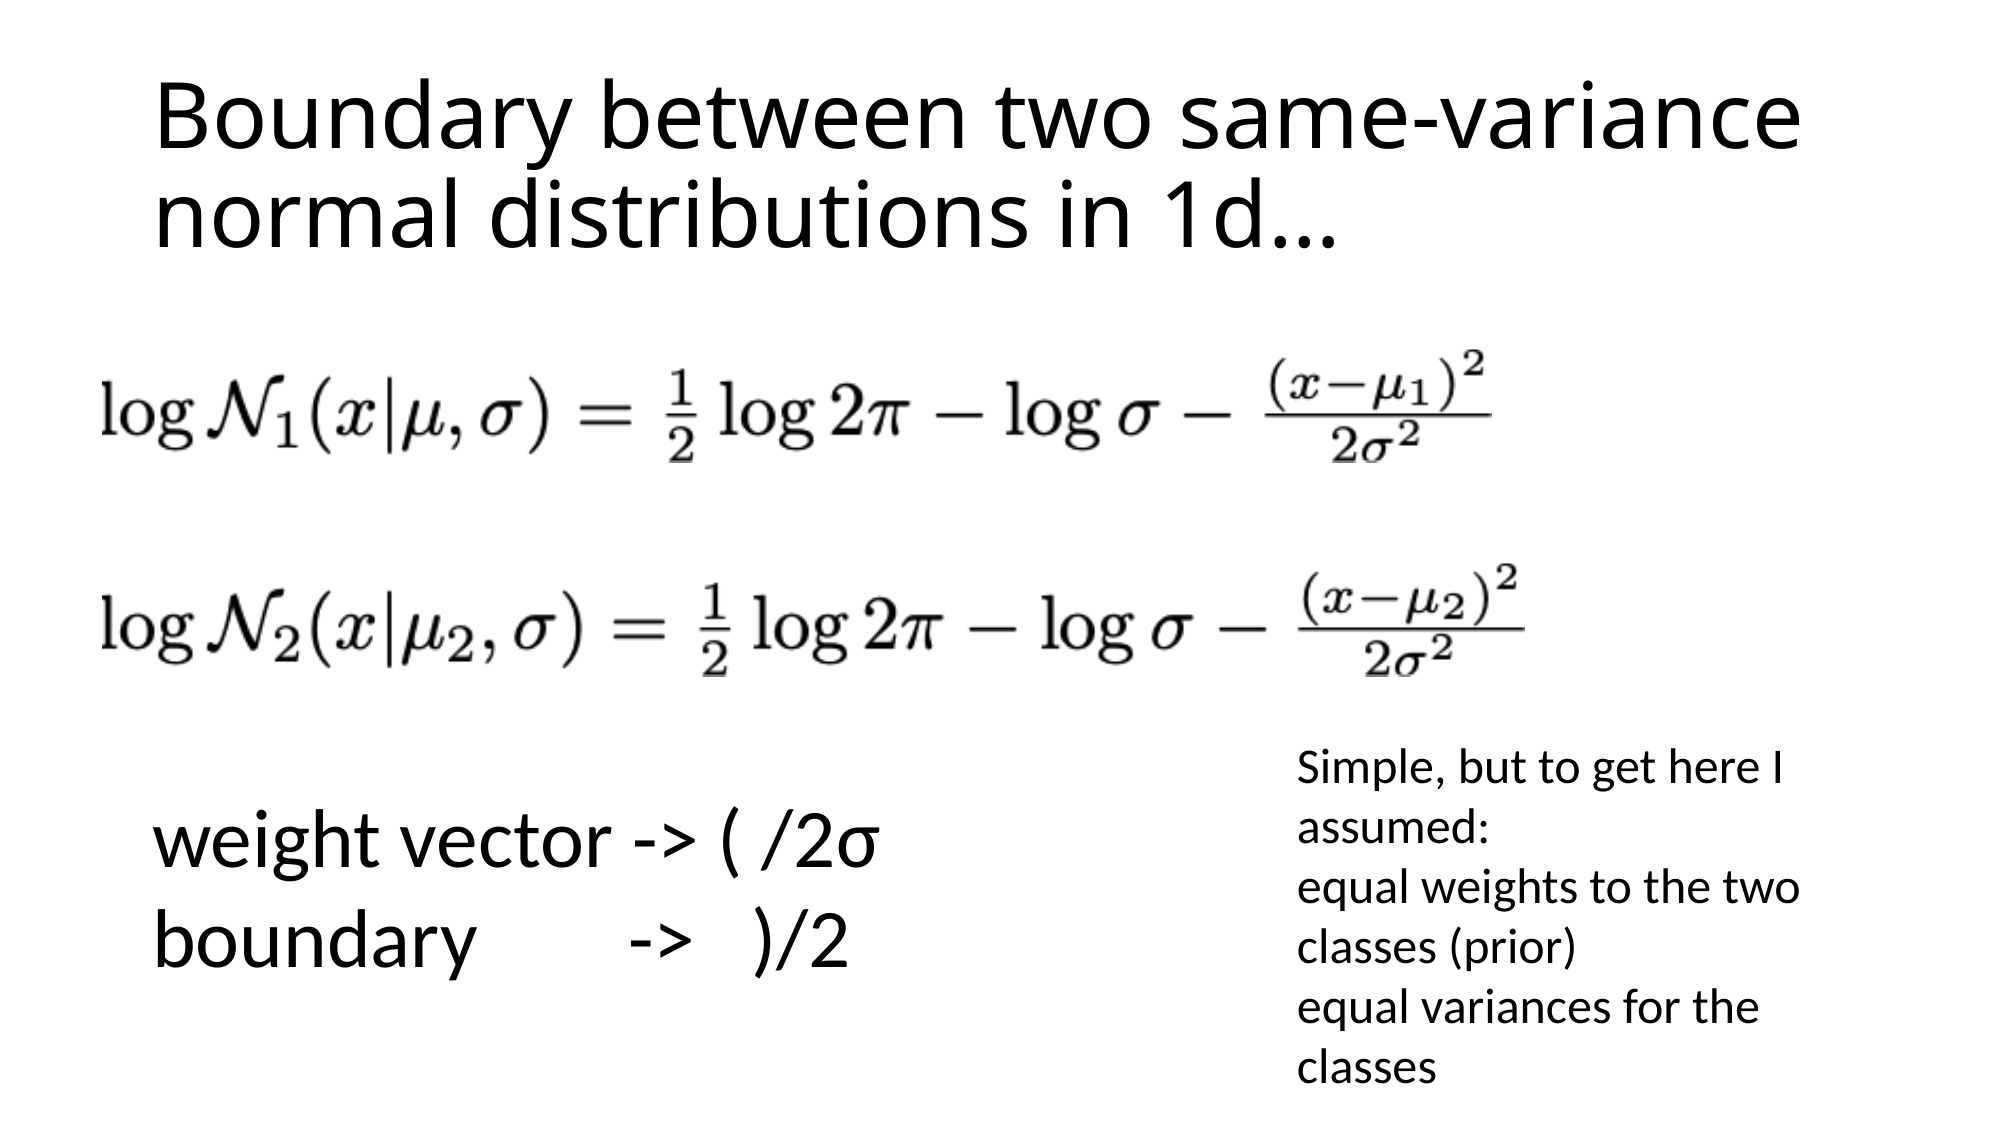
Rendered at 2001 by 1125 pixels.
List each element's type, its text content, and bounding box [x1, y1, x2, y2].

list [102, 348, 1492, 464]
title Boundary between two same-variance normal distributions in 1d… [137, 59, 1863, 278]
text_box Simple, but to get here I assumed: equal weights to the two classes (prior) equal variances for the classes [1282, 726, 1886, 1125]
picture [102, 562, 1525, 677]
